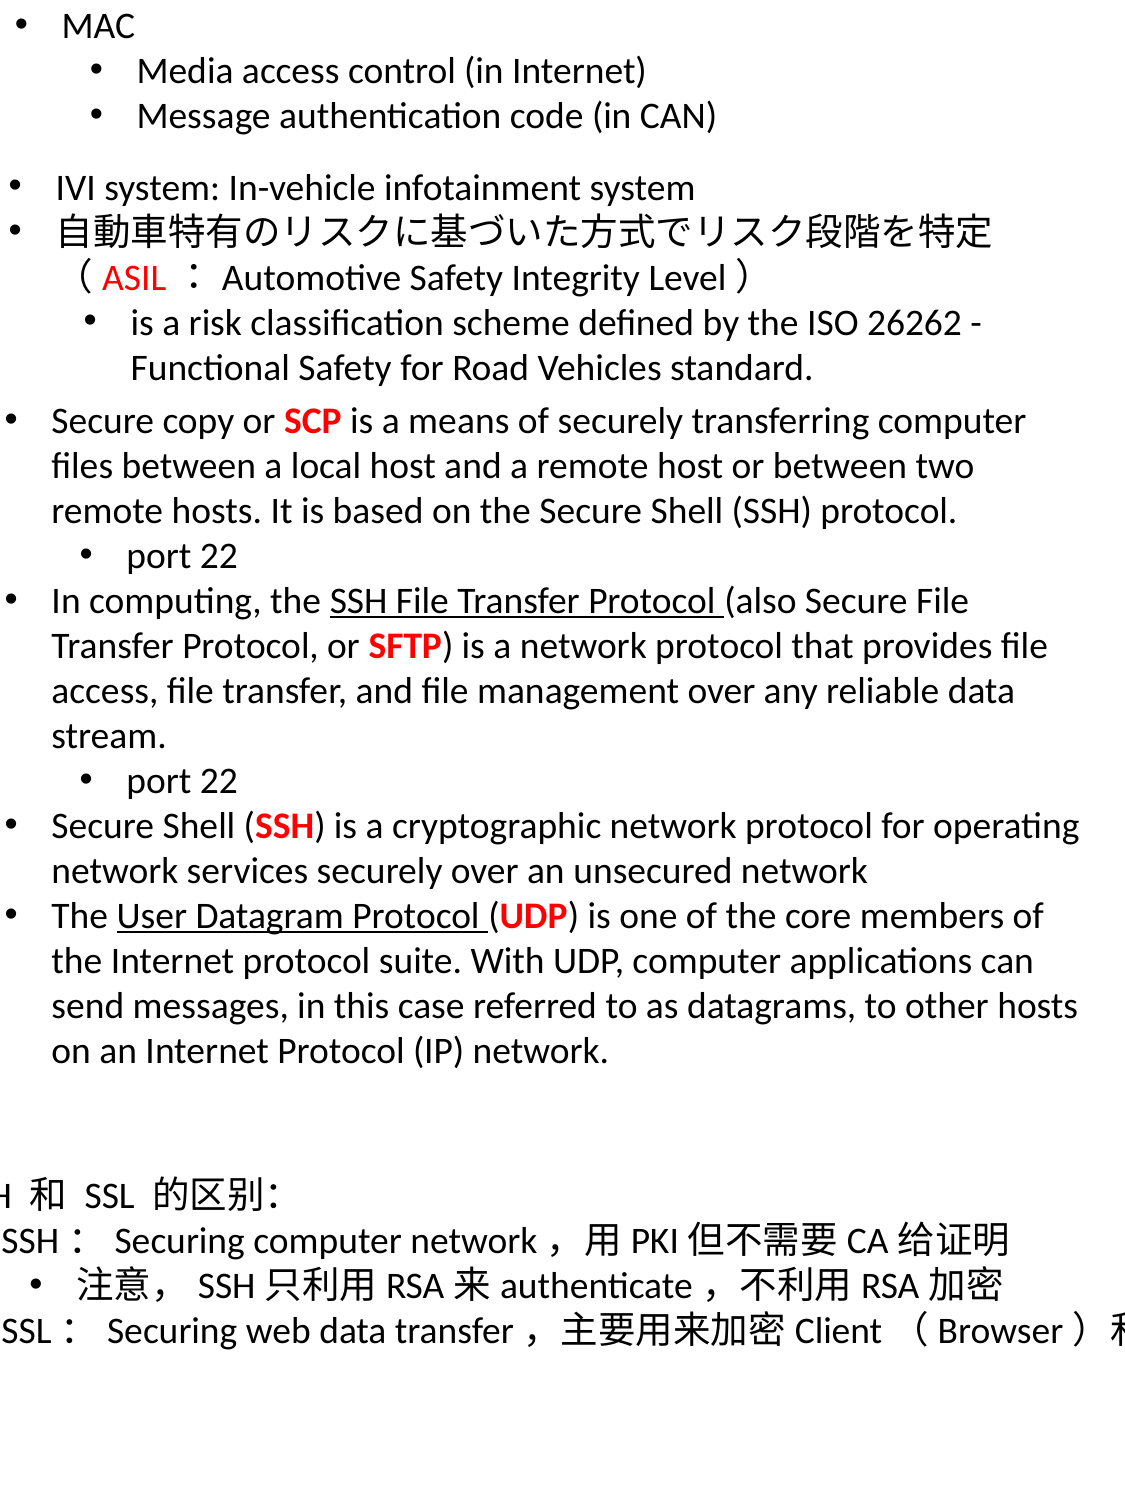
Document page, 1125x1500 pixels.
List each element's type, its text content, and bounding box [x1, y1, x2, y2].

text_box MAC Media access control (in Internet) Message authentication code (in CAN) [0, 0, 733, 144]
text_box SSH 和 SSL 的区别： SSH：Securing computer network，用PKI但不需要CA给证明 注意，SSH只利用RSA来authenticate，不利用RSA加密 SSL：Securing web data transfer，主要用来加密Client（Browser）和Server（Website）之间的数据传输，用PKI需要CA给SSL Certificate [0, 1163, 1125, 1359]
text_box IVI system: In-vehicle infotainment system 自動車特有のリスクに基づいた方式でリスク段階を特定（ASIL：Automotive Safety Integrity Level） is a risk classification scheme defined by the ISO 26262 - Functional Safety for Road Vehicles standard. [0, 155, 1119, 440]
text_box Secure copy or SCP is a means of securely transferring computer files between a local host and a remote host or between two remote hosts. It is based on the Secure Shell (SSH) protocol. port 22 In computing, the SSH File Transfer Protocol (also Secure File Transfer Protocol, or SFTP) is a network protocol that provides file access, file transfer, and file management over any reliable data stream. port 22 Secure Shell (SSH) is a cryptographic network protocol for operating network services securely over an unsecured network The User Datagram Protocol (UDP) is one of the core members of the Internet protocol suite. With UDP, computer applications can send messages, in this case referred to as datagrams, to other hosts on an Internet Protocol (IP) network. [0, 388, 1109, 1078]
